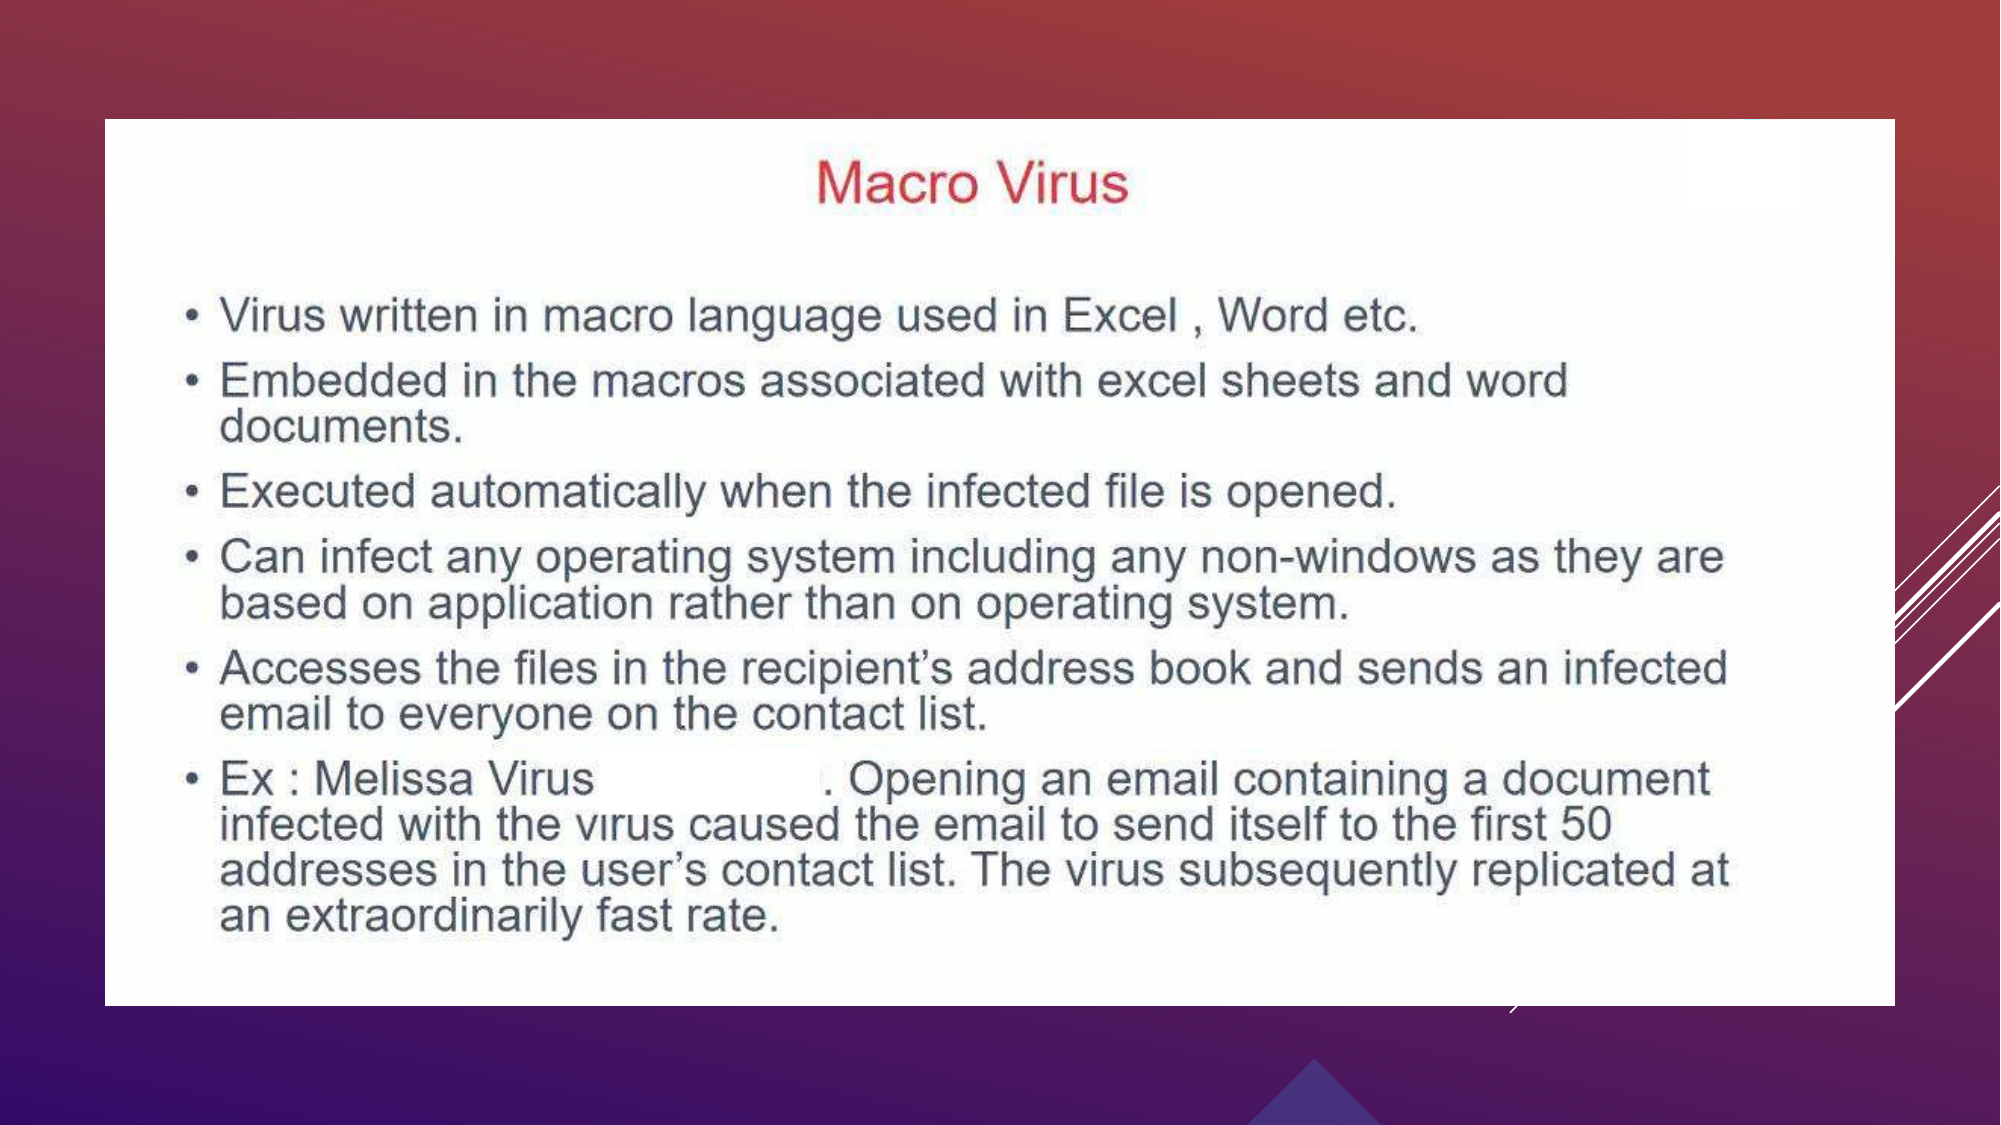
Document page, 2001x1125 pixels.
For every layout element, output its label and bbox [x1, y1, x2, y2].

text_box [105, 119, 1895, 1125]
